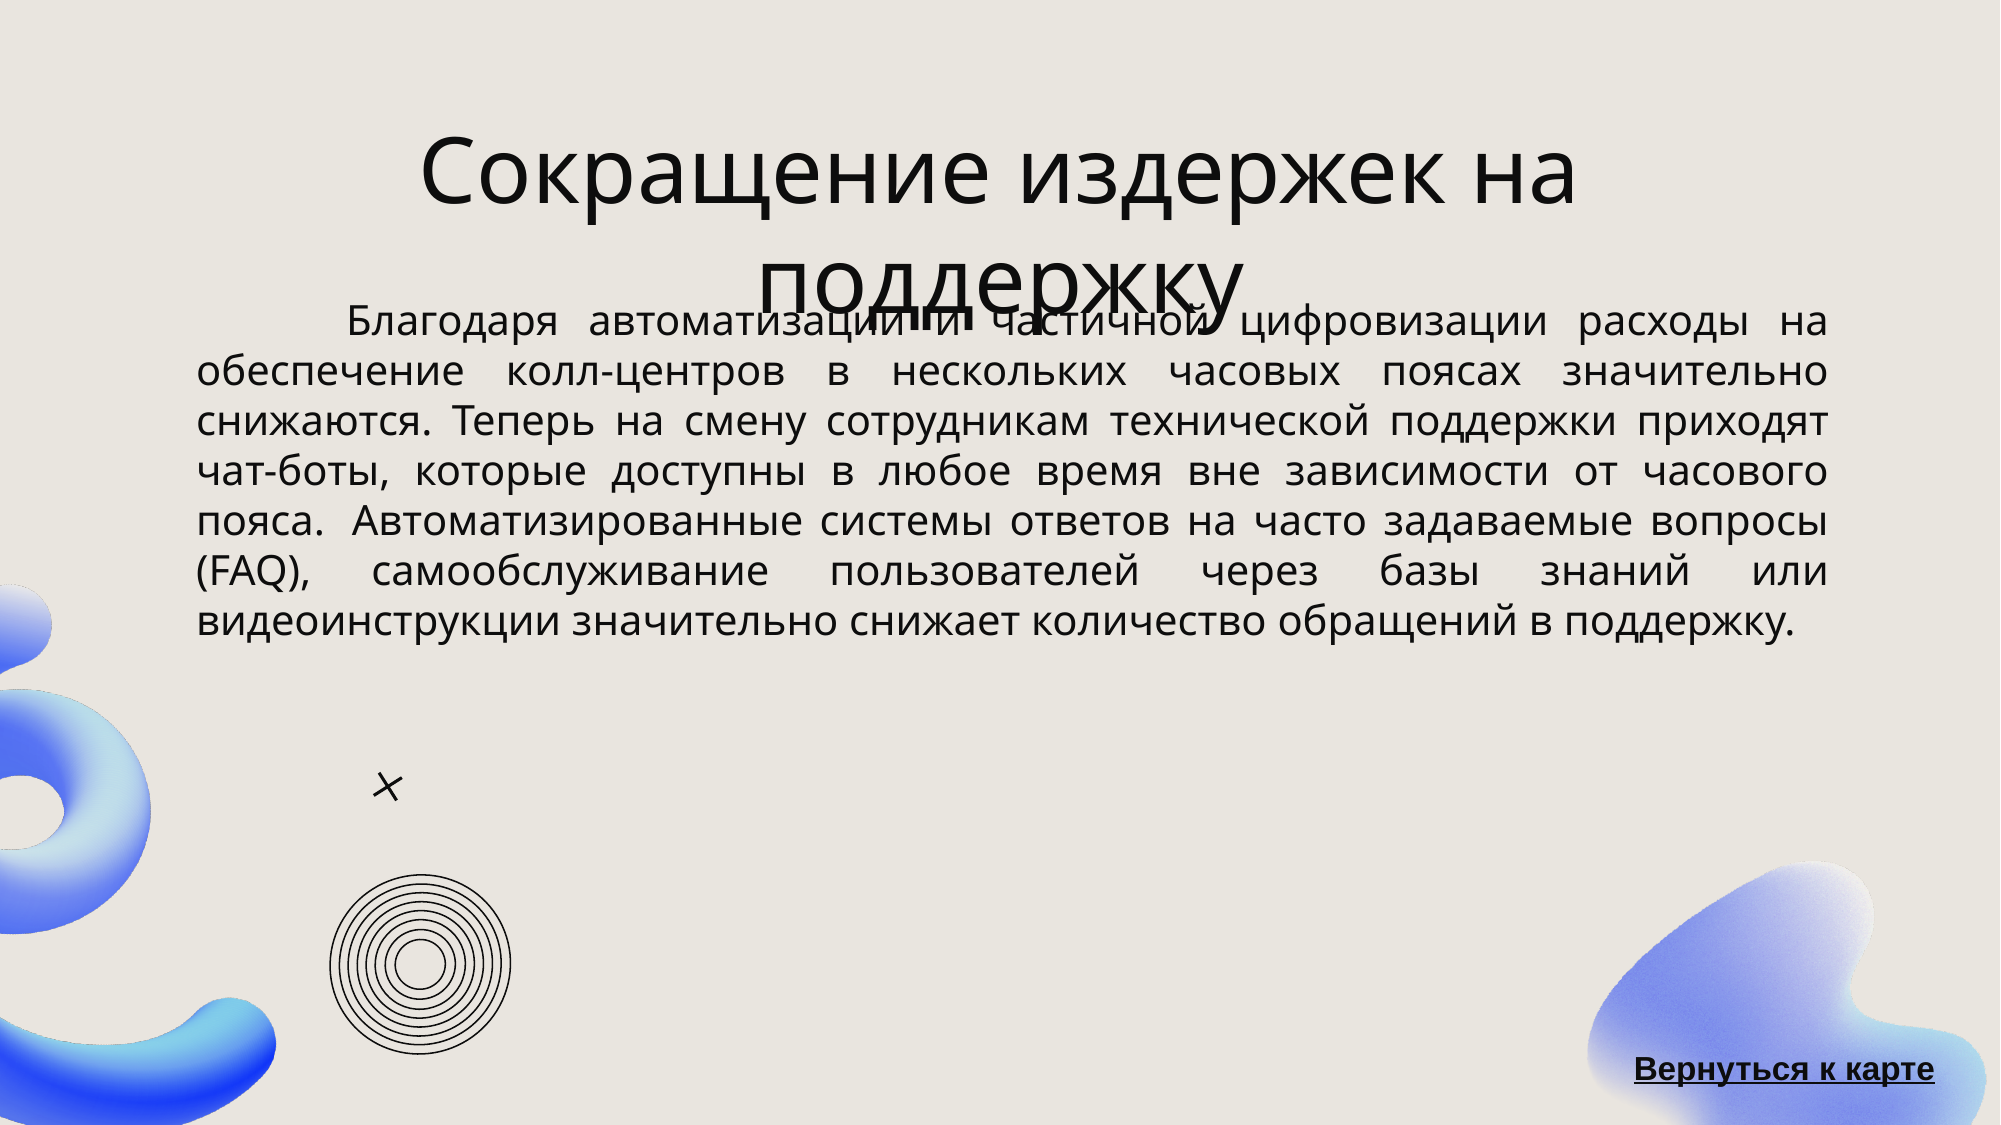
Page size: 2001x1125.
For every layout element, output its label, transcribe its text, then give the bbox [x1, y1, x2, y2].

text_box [0, 541, 415, 1125]
picture [1554, 846, 2000, 1125]
title Сокращение издержек на поддержку [156, 97, 1844, 223]
list Благодаря автоматизации и частичной цифровизации расходы на обеспечение колл-центров в нескольких часовых поясах значительно снижаются. Теперь на смену сотрудникам технической поддержки приходят чат-боты, которые доступны в любое время вне зависимости от часового пояса. Автоматизированные системы ответов на часто задаваемые вопросы (FAQ), самообслуживание пользователей через базы знаний или видеоинструкции значительно снижает количество обращений в поддержку. [156, 279, 1844, 1027]
